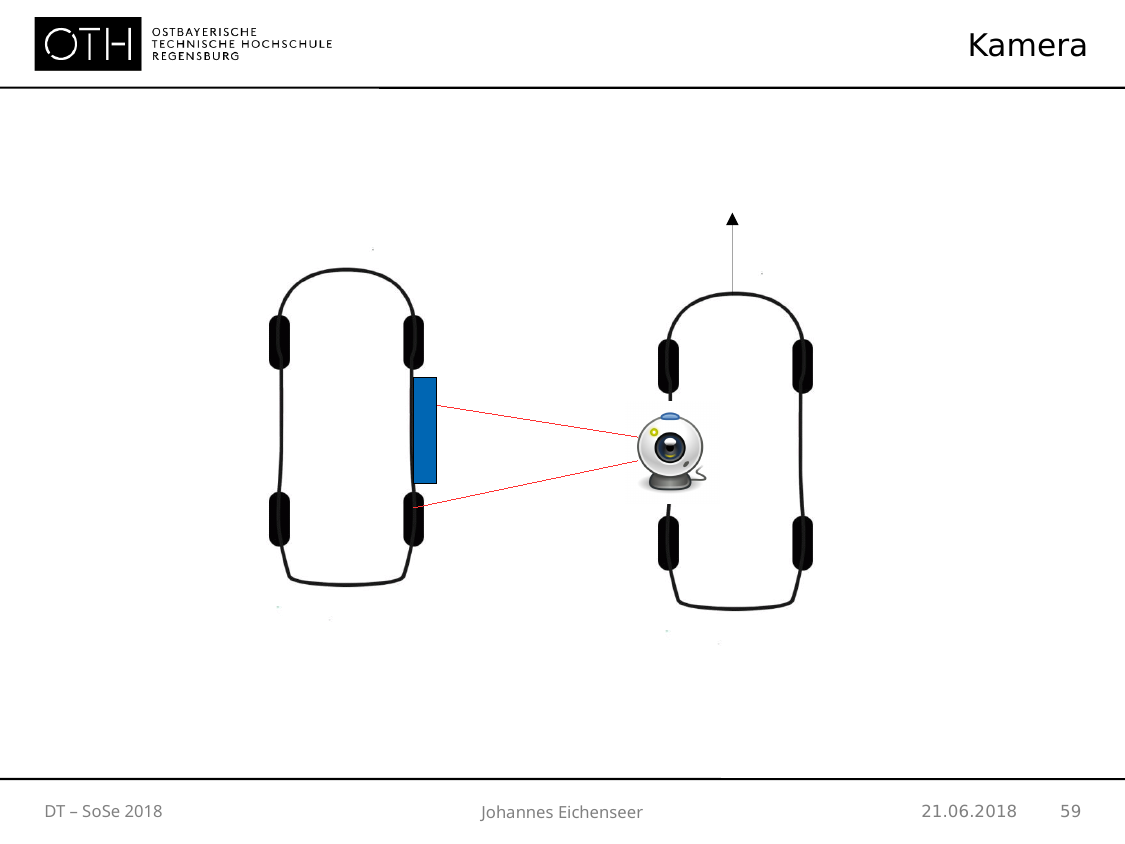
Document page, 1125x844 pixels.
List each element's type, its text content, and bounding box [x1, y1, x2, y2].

text_box Johannes Eichenseer [443, 794, 682, 829]
picture [625, 271, 851, 647]
picture [34, 17, 332, 71]
text_box [726, 212, 739, 270]
text_box Kamera [332, 17, 1089, 71]
picture [247, 247, 461, 624]
